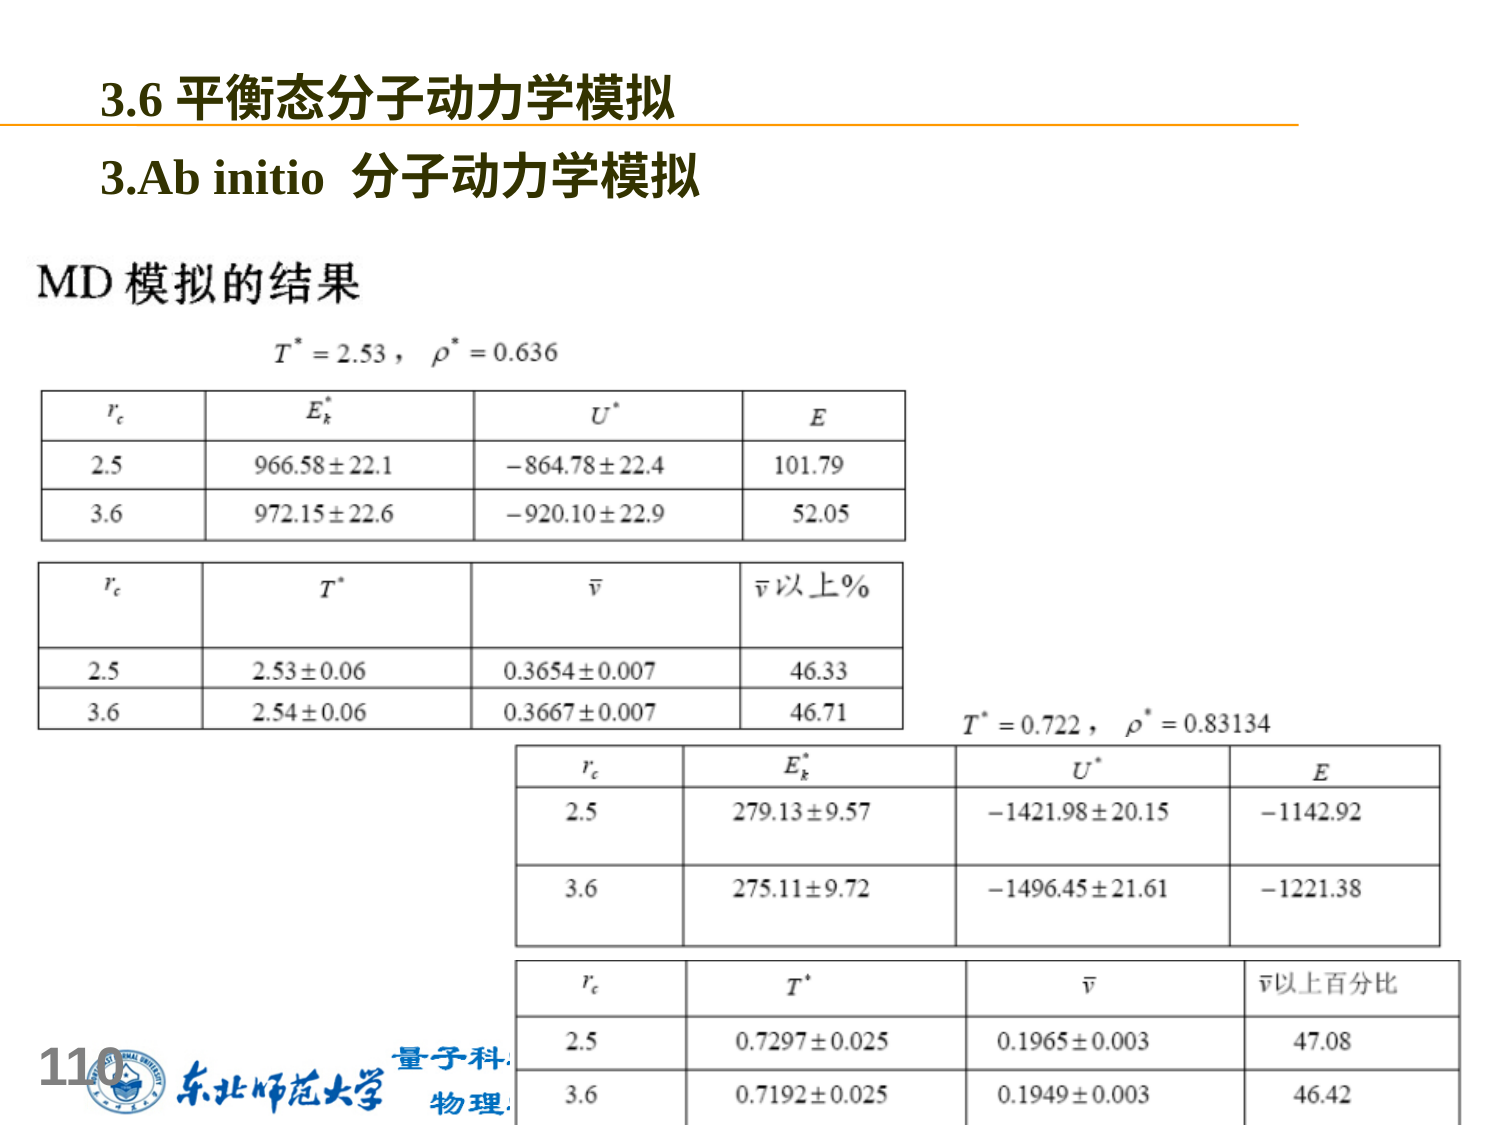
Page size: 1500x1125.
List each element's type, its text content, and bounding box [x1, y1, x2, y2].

picture [0, 0, 1500, 1125]
text_box 3.Ab initio 分子动力学模拟 [85, 136, 715, 212]
slide_number 110 [13, 1023, 151, 1105]
text_box 3.6平衡态分子动力学模拟 [85, 125, 690, 134]
text_box 3.6平衡态分子动力学模拟 [85, 34, 690, 124]
